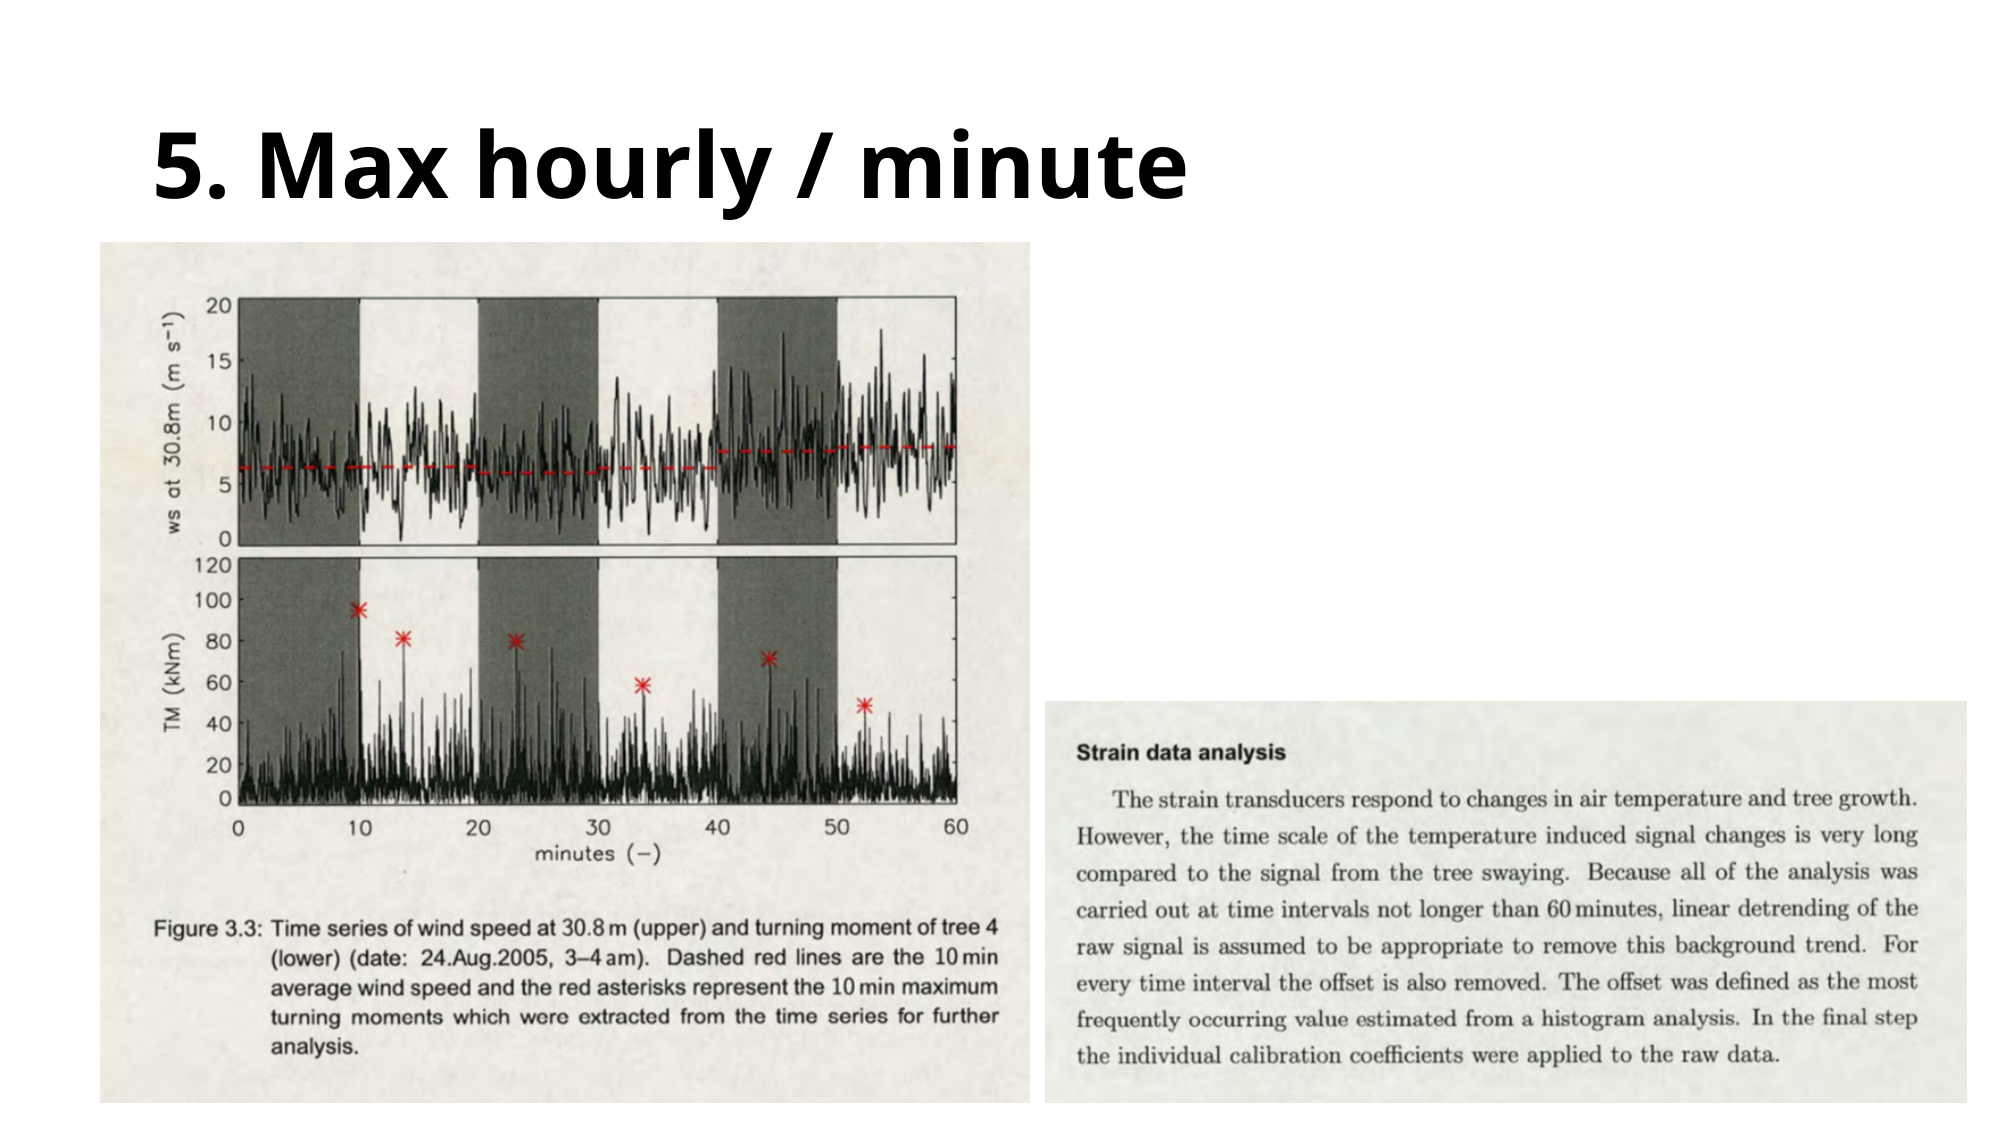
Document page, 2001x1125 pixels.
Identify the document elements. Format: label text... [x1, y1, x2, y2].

title 5. Max hourly / minute [137, 59, 1863, 278]
picture [1045, 701, 1967, 1103]
picture [100, 242, 1030, 1103]
